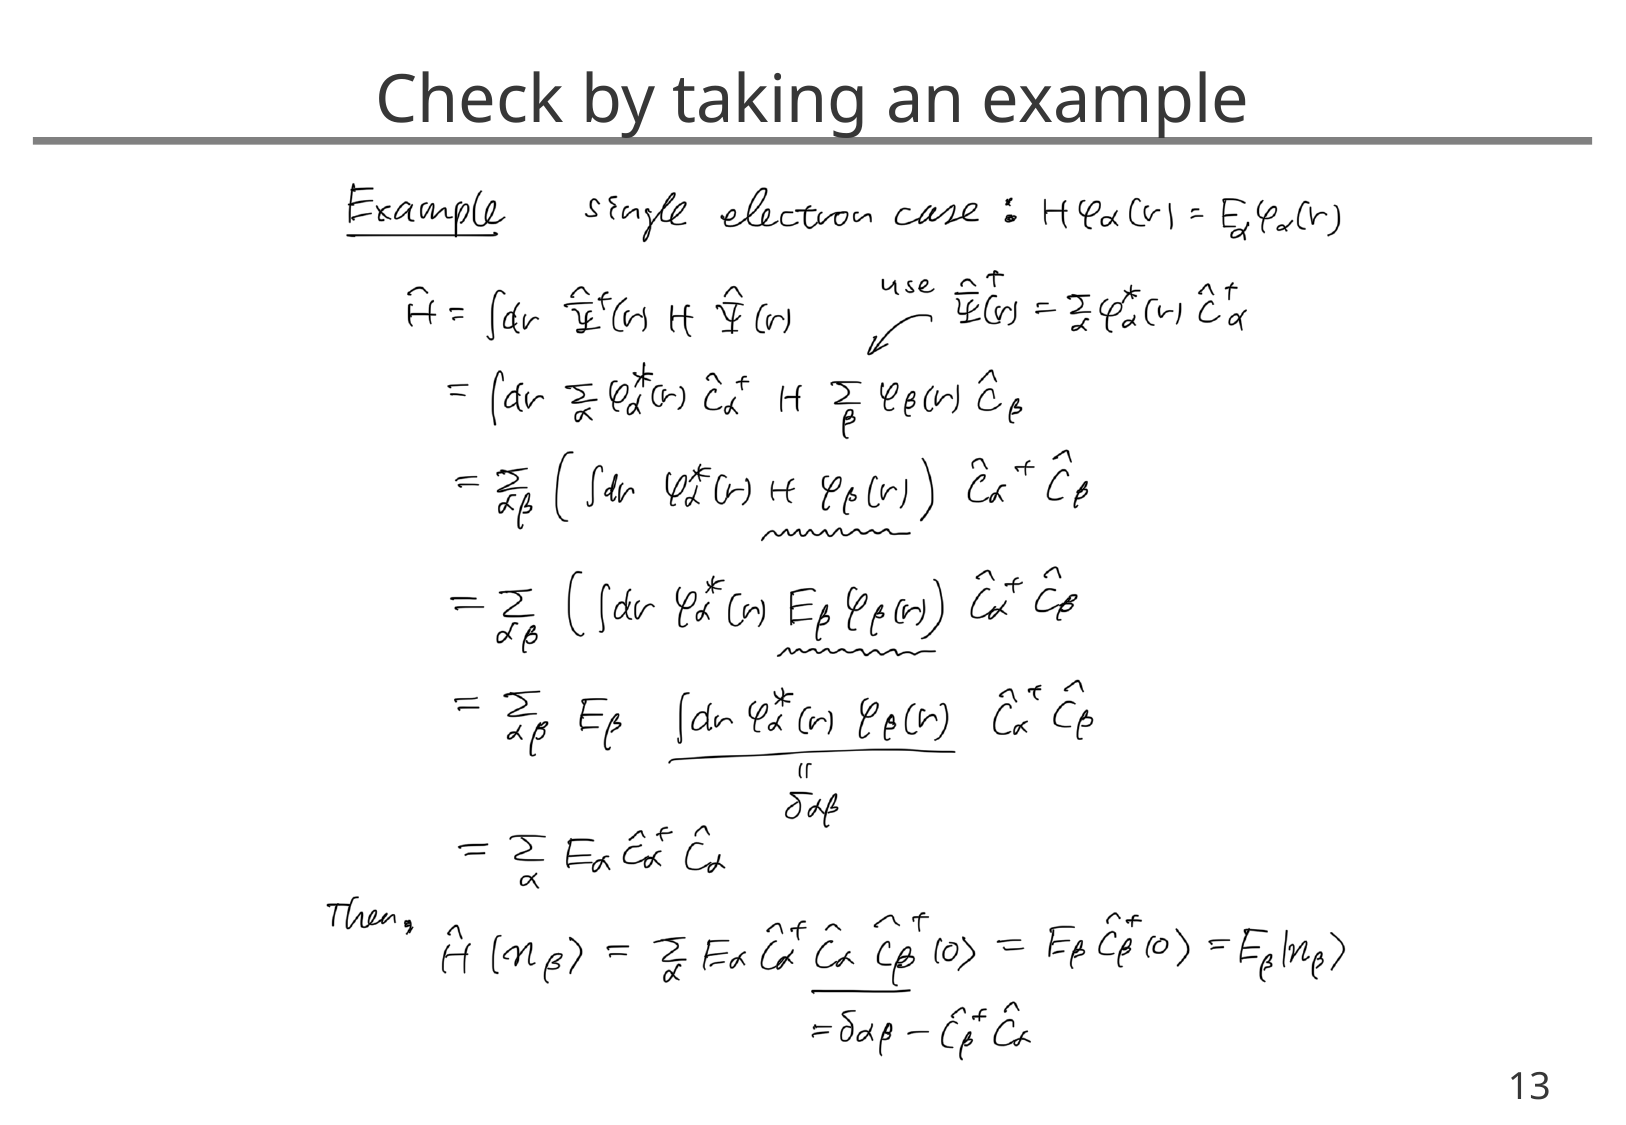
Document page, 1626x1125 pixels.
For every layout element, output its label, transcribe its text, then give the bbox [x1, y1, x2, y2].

title Check by taking an example [44, 48, 1581, 130]
slide_number 13 [1462, 1054, 1597, 1107]
picture [259, 159, 1369, 1107]
